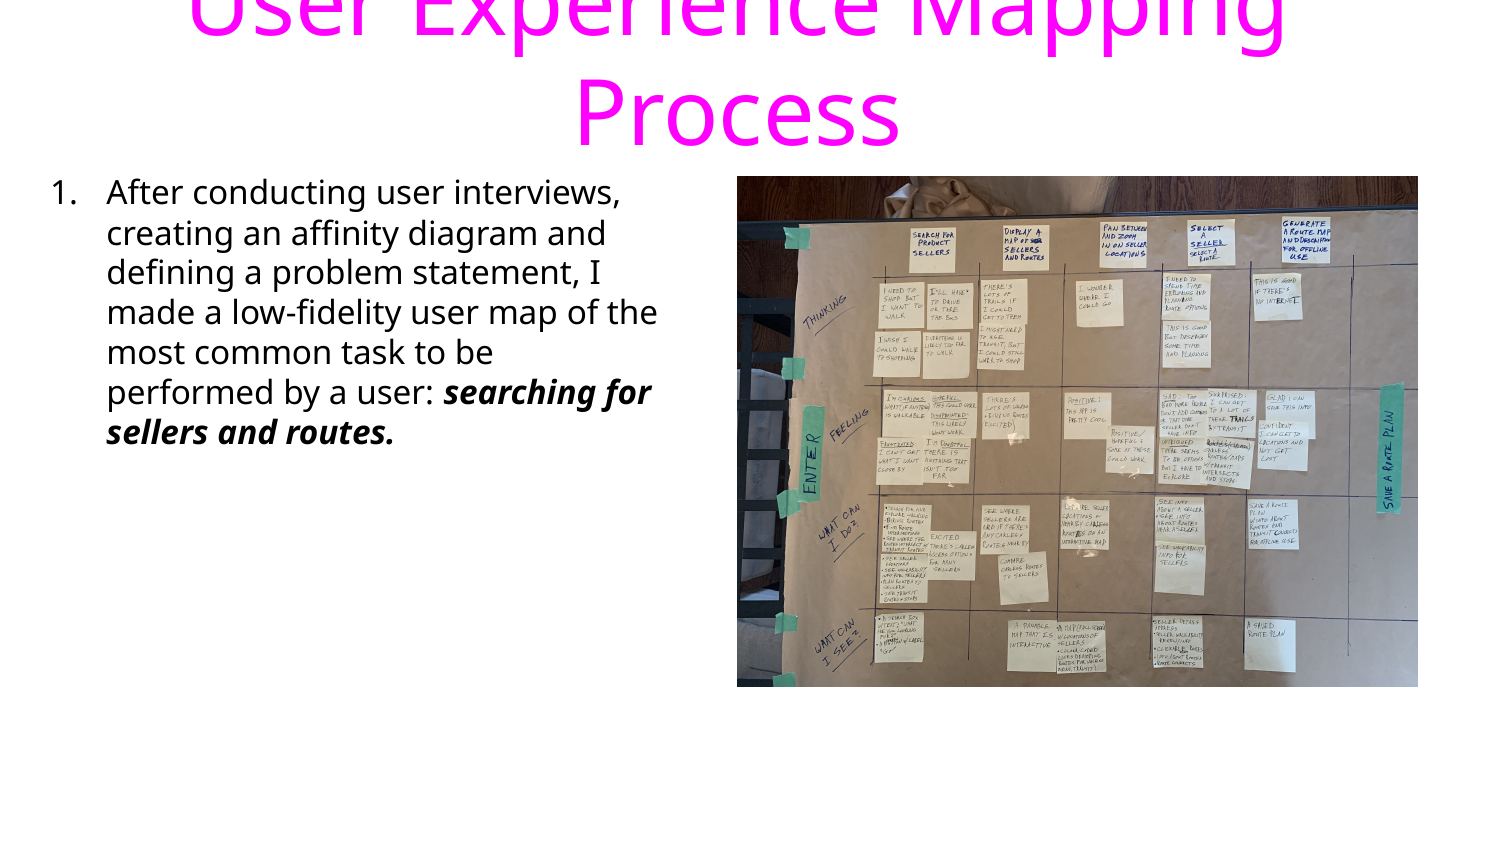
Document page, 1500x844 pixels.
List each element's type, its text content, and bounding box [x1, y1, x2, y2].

title User Experience Mapping Process [0, 0, 1475, 110]
picture [737, 175, 1419, 687]
text_box After conducting user interviews, creating an affinity diagram and defining a problem statement, I made a low-fidelity user map of the most common task to be performed by a user: searching for sellers and routes. [35, 164, 685, 459]
